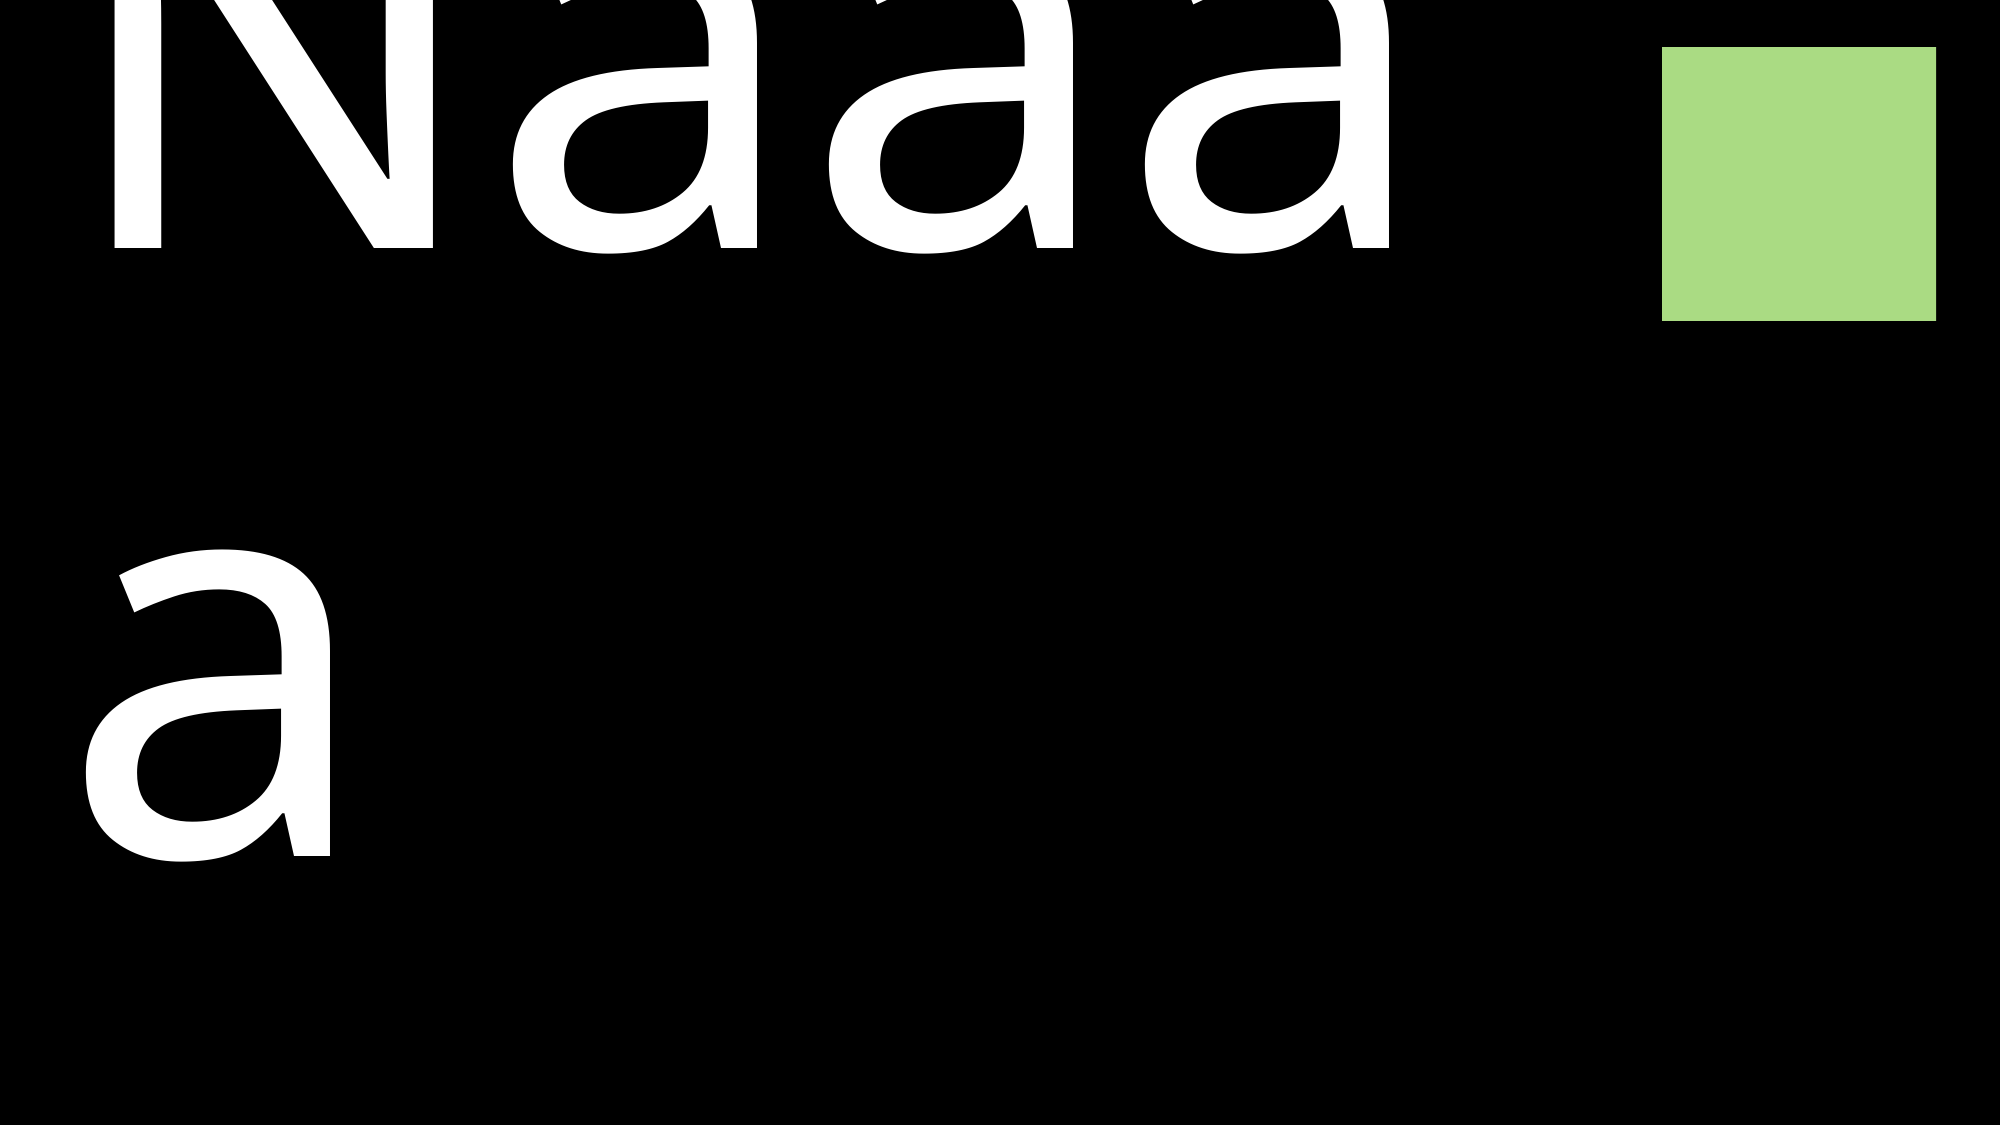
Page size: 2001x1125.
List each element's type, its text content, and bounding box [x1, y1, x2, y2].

text_box [1661, 46, 1937, 322]
title Naaaa [45, 593, 1546, 986]
